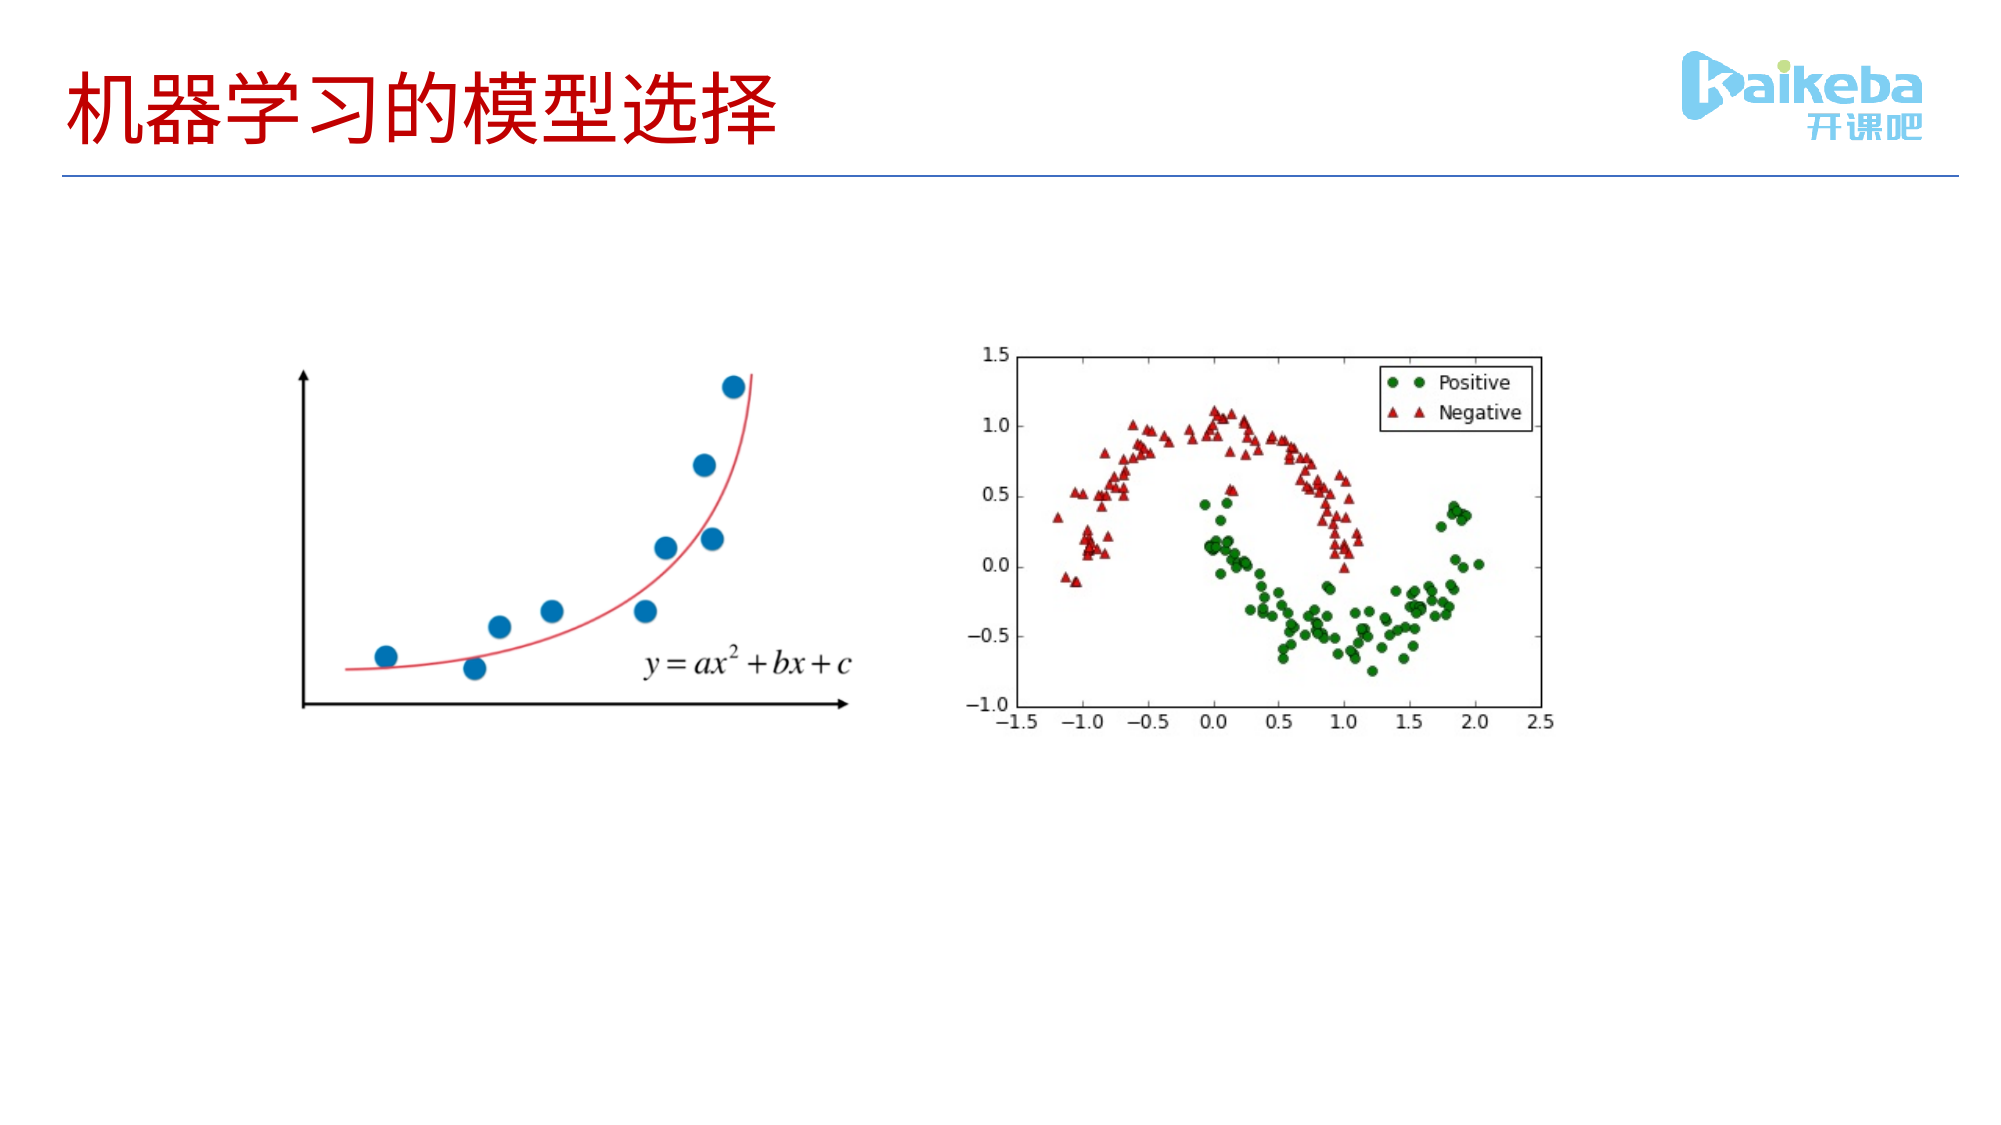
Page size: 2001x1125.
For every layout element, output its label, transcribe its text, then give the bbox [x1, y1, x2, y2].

picture [962, 327, 1577, 746]
list 在代码阶段，我们需要使用各种工具： 数据预处理 特征编码：OneHotEncoder, LabelEncoder, SparseFeat, DenseFeat，PCA 特征工程：FeatureTools Embedding：Gensim 模型工具 机器学习：sklearn，LibFM，xlearn 深度学习：tensorflow, keras, pytorch （掌握其一即可） 自动机器学习：TPOT，auto-sklearn，autokeras 深度学习CTR：DeepCTR 推荐系统：Surprise, lightfm [1653, 21, 1950, 167]
title 机器学习的模型选择 [57, 59, 1728, 167]
picture [282, 358, 878, 719]
